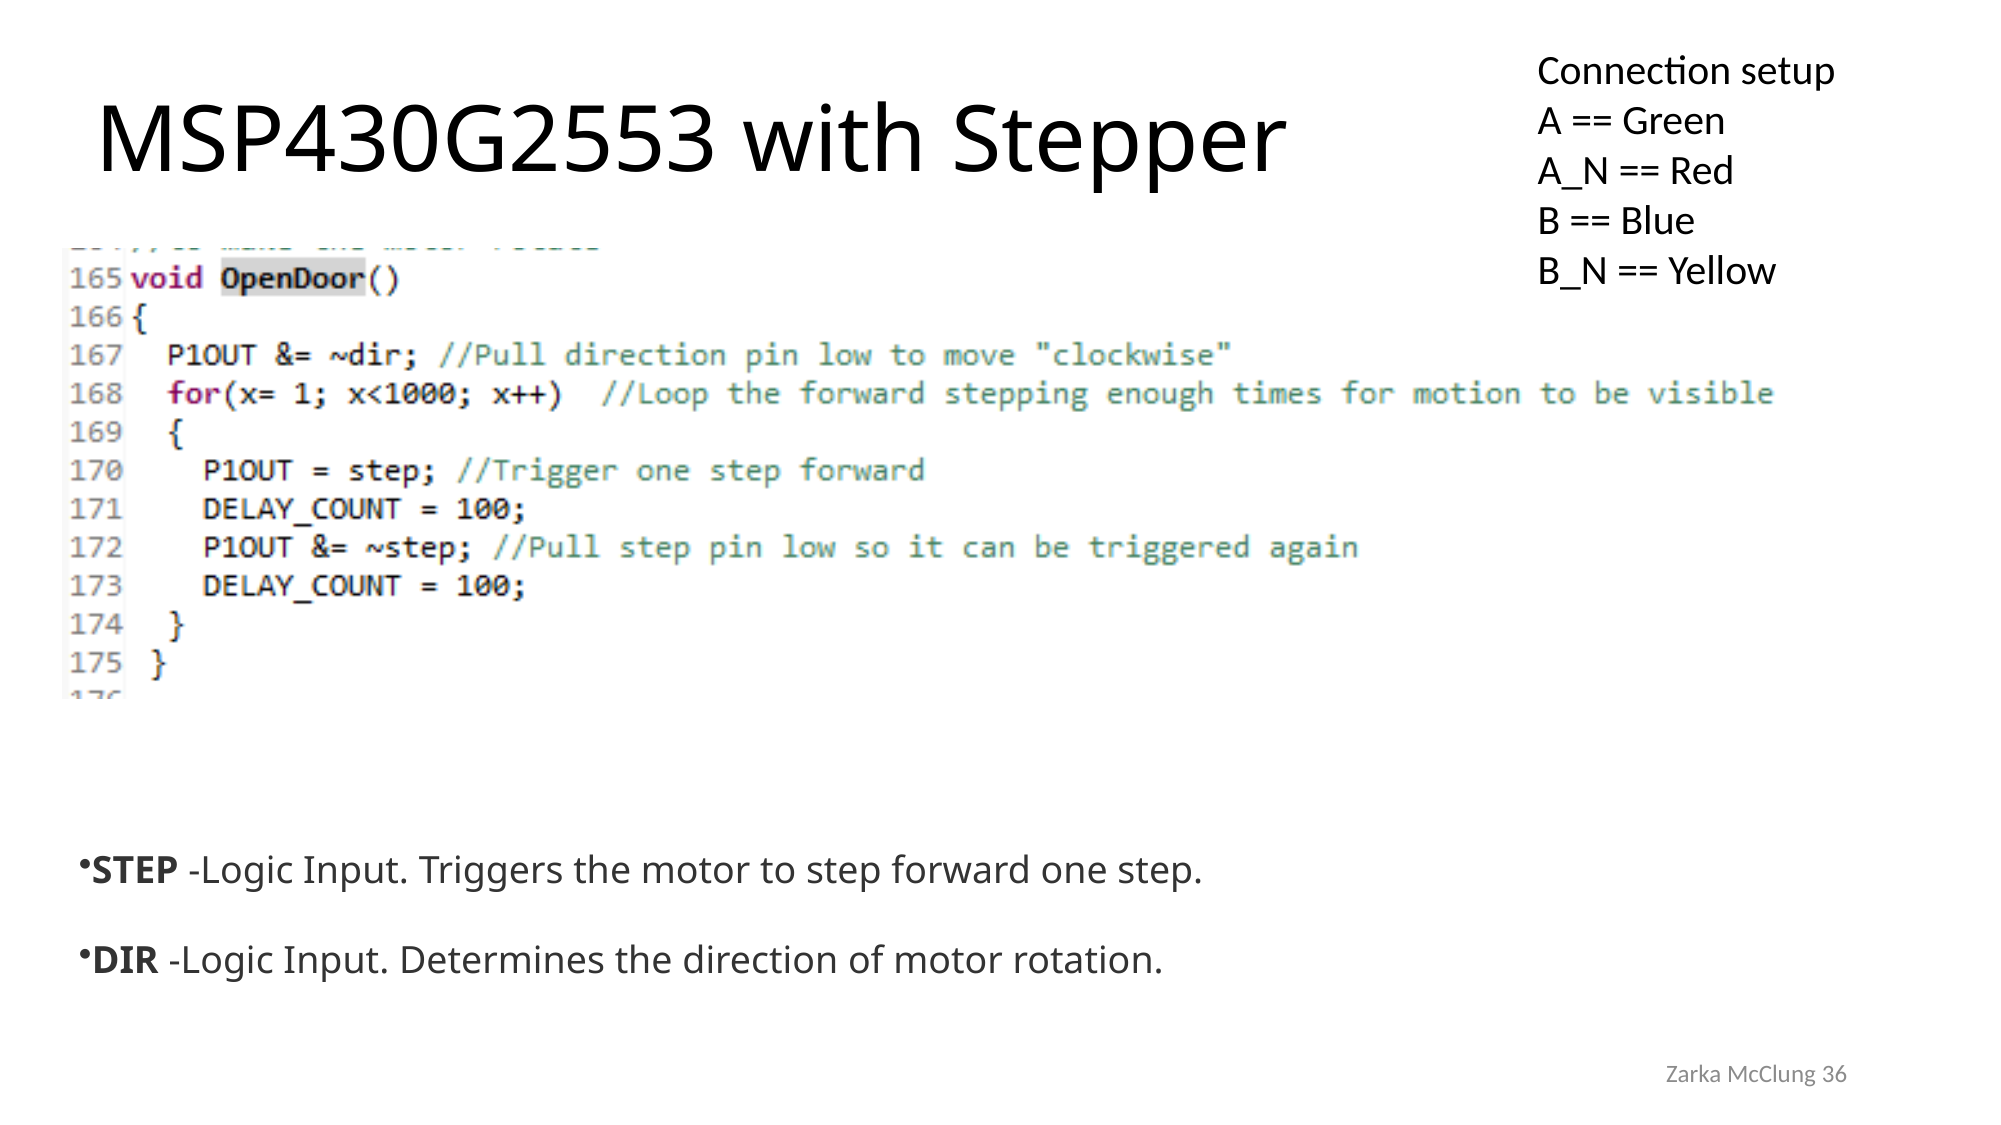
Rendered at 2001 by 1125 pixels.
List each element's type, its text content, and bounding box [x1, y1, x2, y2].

text_box STEP -Logic Input. Triggers the motor to step forward one step. DIR -Logic Input. Determines the direction of motor rotation. [63, 838, 1758, 989]
title MSP430G2553 with Stepper [80, 45, 1522, 238]
picture [62, 248, 1801, 700]
text_box Connection setup A == Green A_N == Red B == Blue B_N == Yellow [1522, 35, 1973, 301]
slide_number Zarka McClung 35 [1412, 1042, 1863, 1103]
